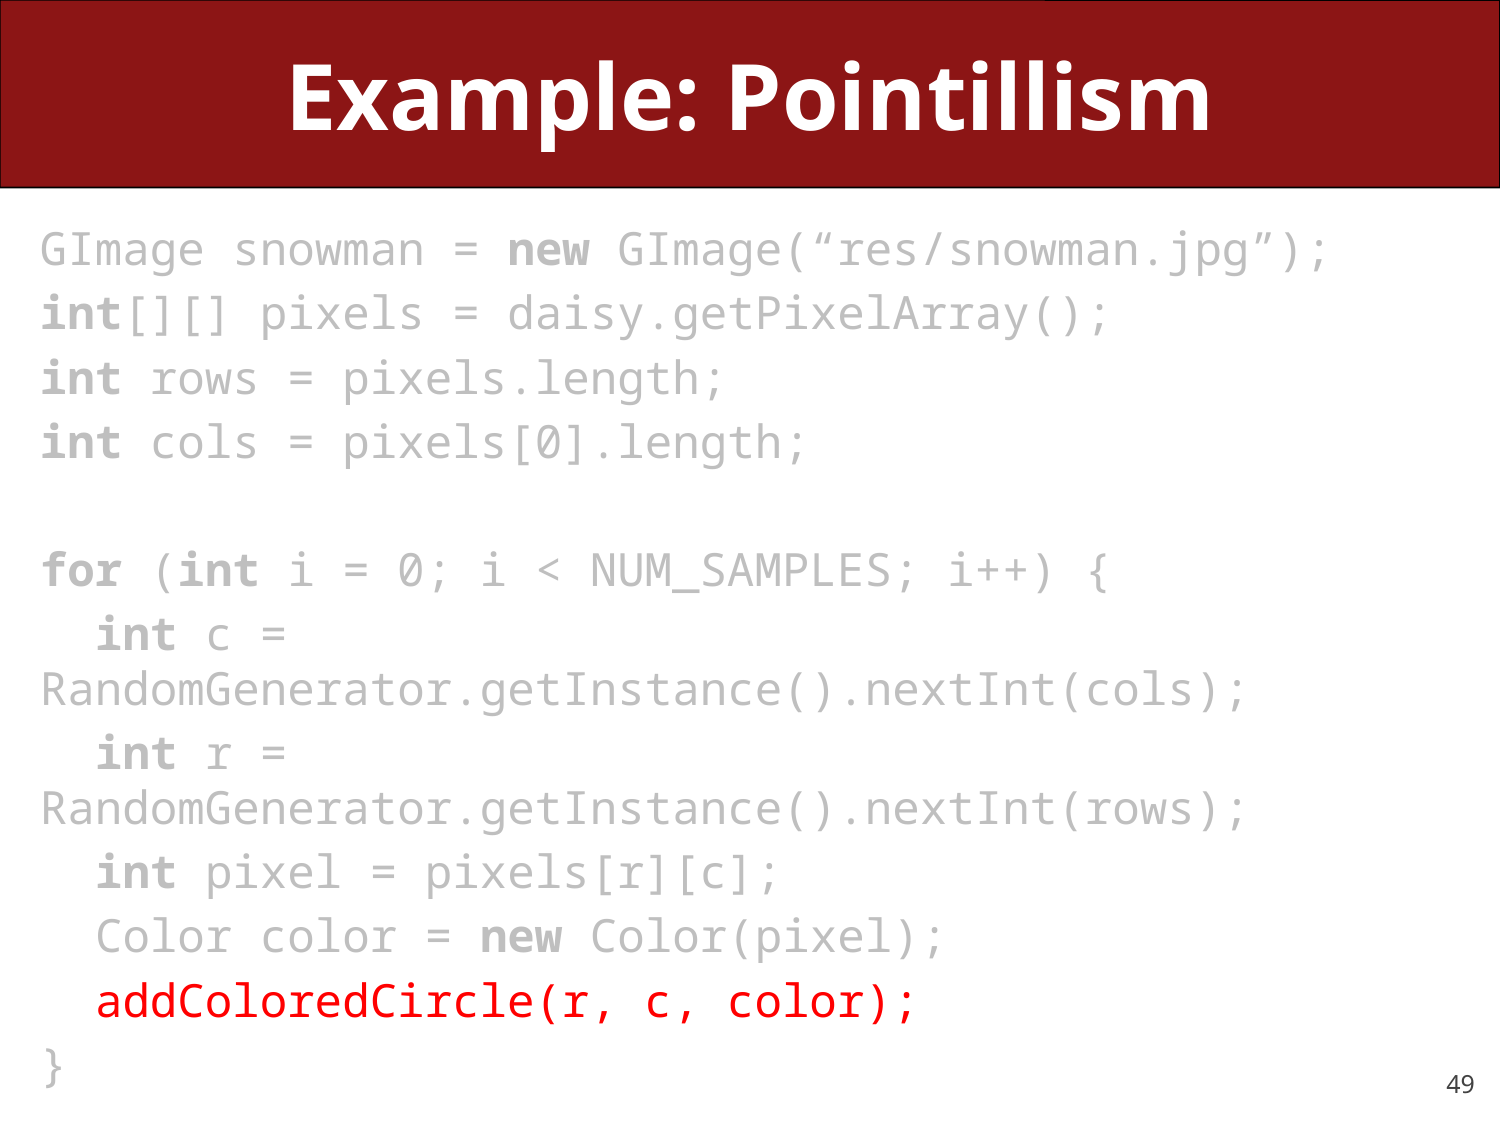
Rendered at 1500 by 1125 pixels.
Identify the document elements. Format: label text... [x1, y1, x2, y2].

title Example: Pointillism [75, 0, 1425, 188]
list GImage snowman = new GImage(“res/snowman.jpg”); int[][] pixels = daisy.getPixelArray(); int rows = pixels.length; int cols = pixels[0].length; for (int i = 0; i < NUM_SAMPLES; i++) { int c = RandomGenerator.getInstance().nextInt(cols); int r = RandomGenerator.getInstance().nextInt(rows); int pixel = pixels[r][c]; Color color = new Color(pixel); addColoredCircle(r, c, color); } [24, 212, 1475, 1063]
